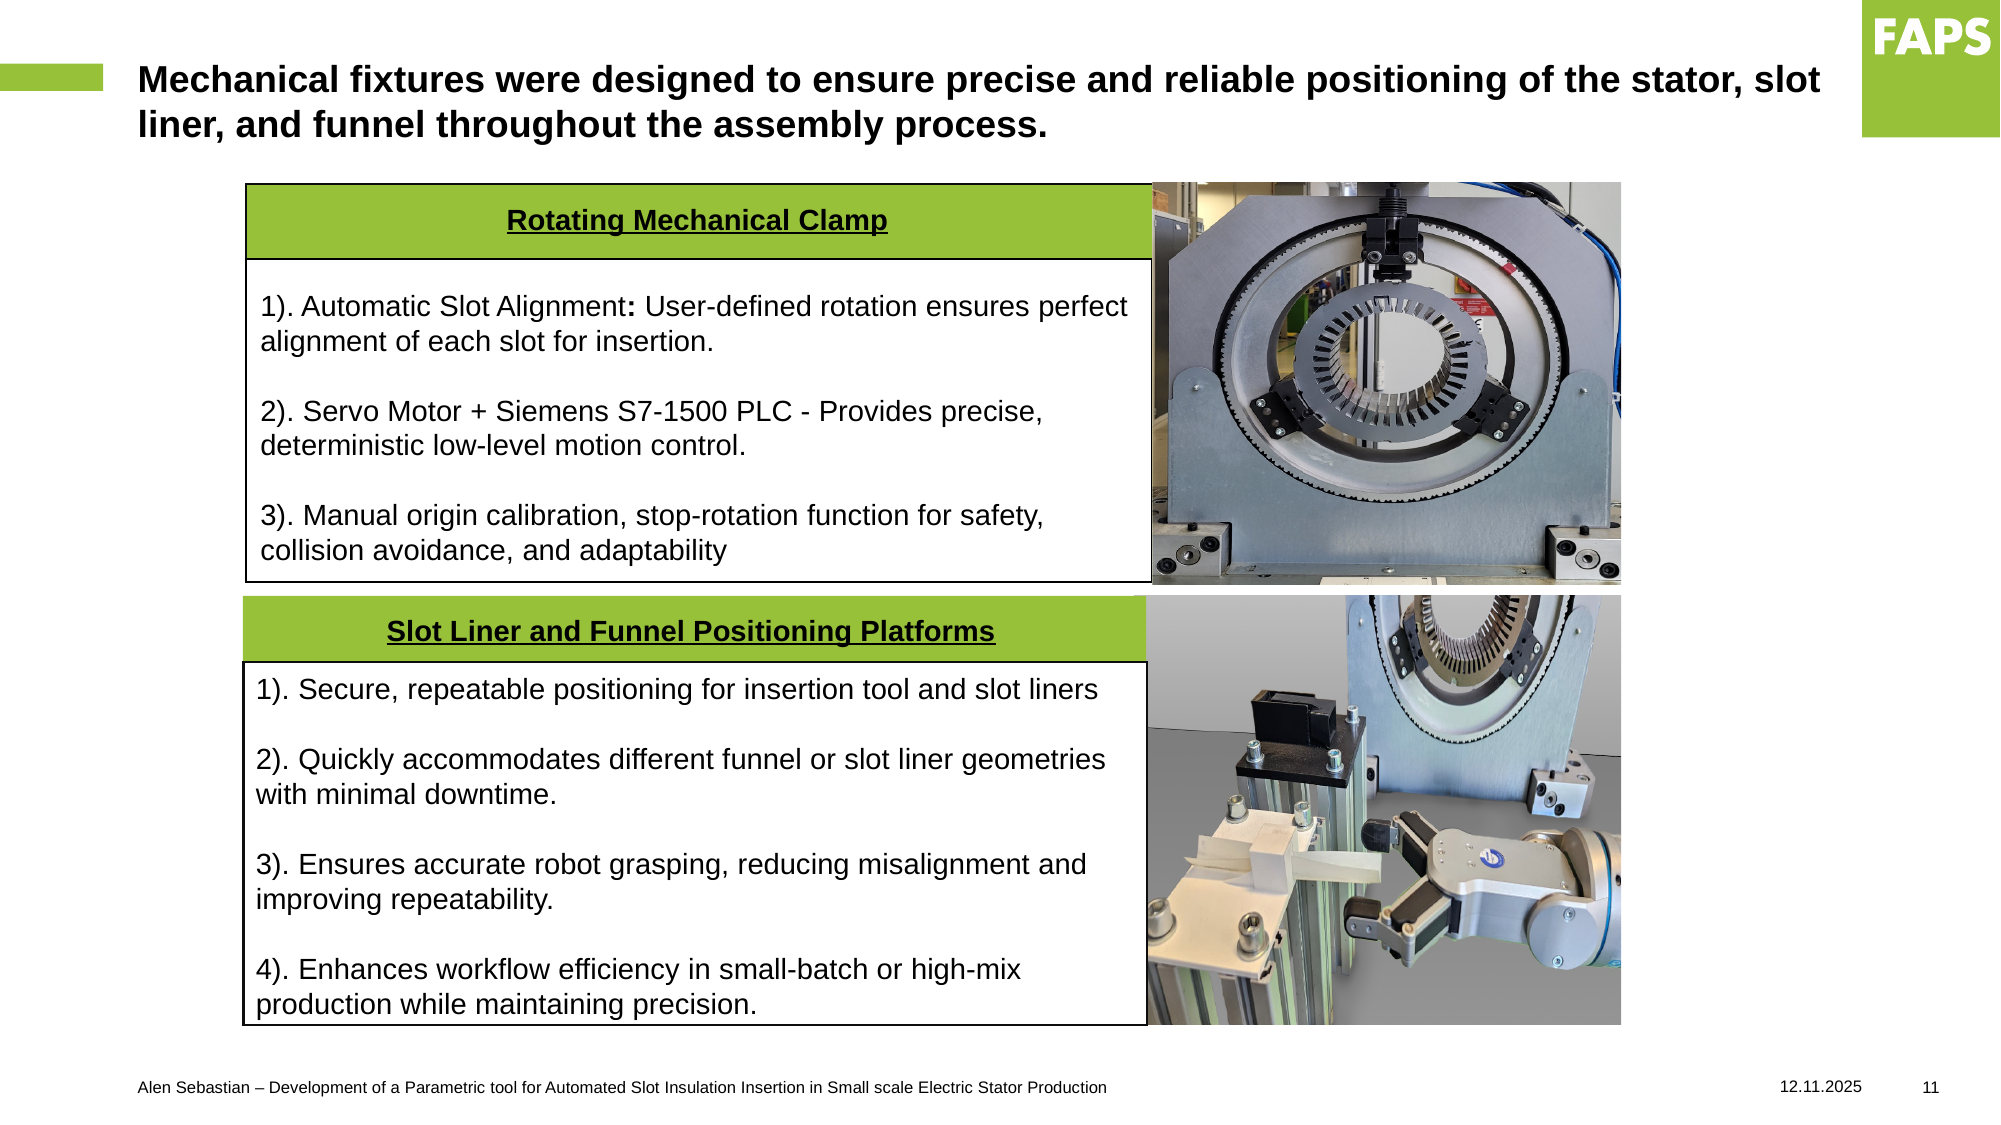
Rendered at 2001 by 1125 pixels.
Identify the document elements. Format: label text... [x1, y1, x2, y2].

footer Alen Sebastian – Development of a Parametric tool for Automated Slot Insulation Insertion in Small scale Electric Stator Production [137, 1076, 1599, 1098]
text_box 1). Automatic Slot Alignment: User-defined rotation ensures perfect alignment of each slot for insertion. 2). Servo Motor + Siemens S7-1500 PLC - Provides precise, deterministic low-level motion control. 3). Manual origin calibration, stop-rotation function for safety, collision avoidance, and adaptability [260, 286, 1144, 543]
picture [1147, 595, 1622, 1025]
title Mechanical fixtures were designed to ensure precise and reliable positioning of the stator, slot liner, and funnel throughout the assembly process. [137, 54, 1828, 138]
picture [1152, 182, 1622, 585]
text_box [245, 258, 1152, 583]
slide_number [1599, 1076, 1862, 1098]
slide_number 11 [1862, 1076, 2000, 1098]
text_box Rotating Mechanical Clamp [348, 201, 1047, 261]
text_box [239, 595, 1147, 1025]
text_box [245, 183, 1152, 258]
